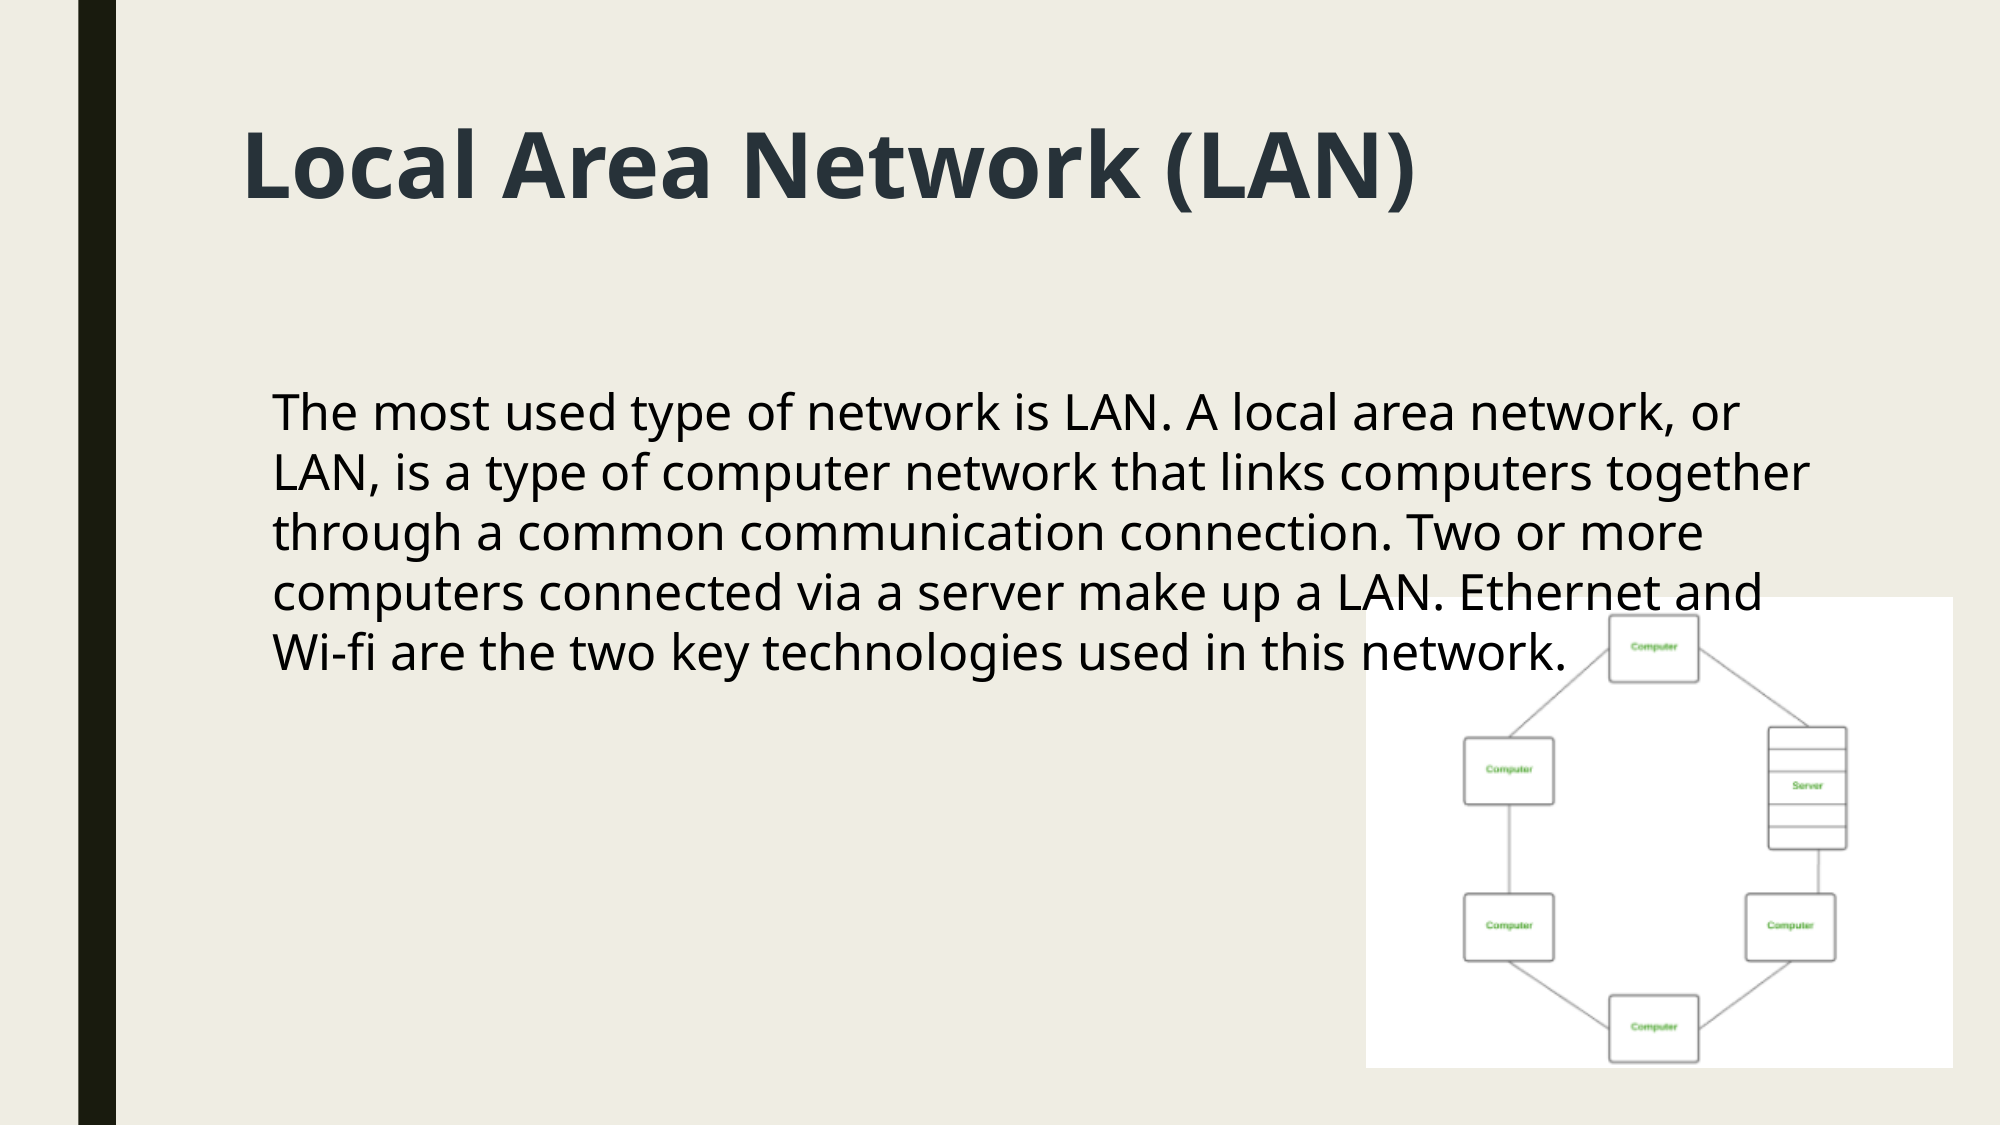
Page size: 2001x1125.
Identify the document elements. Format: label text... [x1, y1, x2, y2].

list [1366, 597, 1953, 1068]
text_box The most used type of network is LAN. A local area network, or LAN, is a type of computer network that links computers together through a common communication connection. Two or more computers connected via a server make up a LAN. Ethernet and Wi-fi are the two key technologies used in this network. [257, 373, 1863, 688]
title Local Area Network (LAN) [225, 112, 1800, 357]
